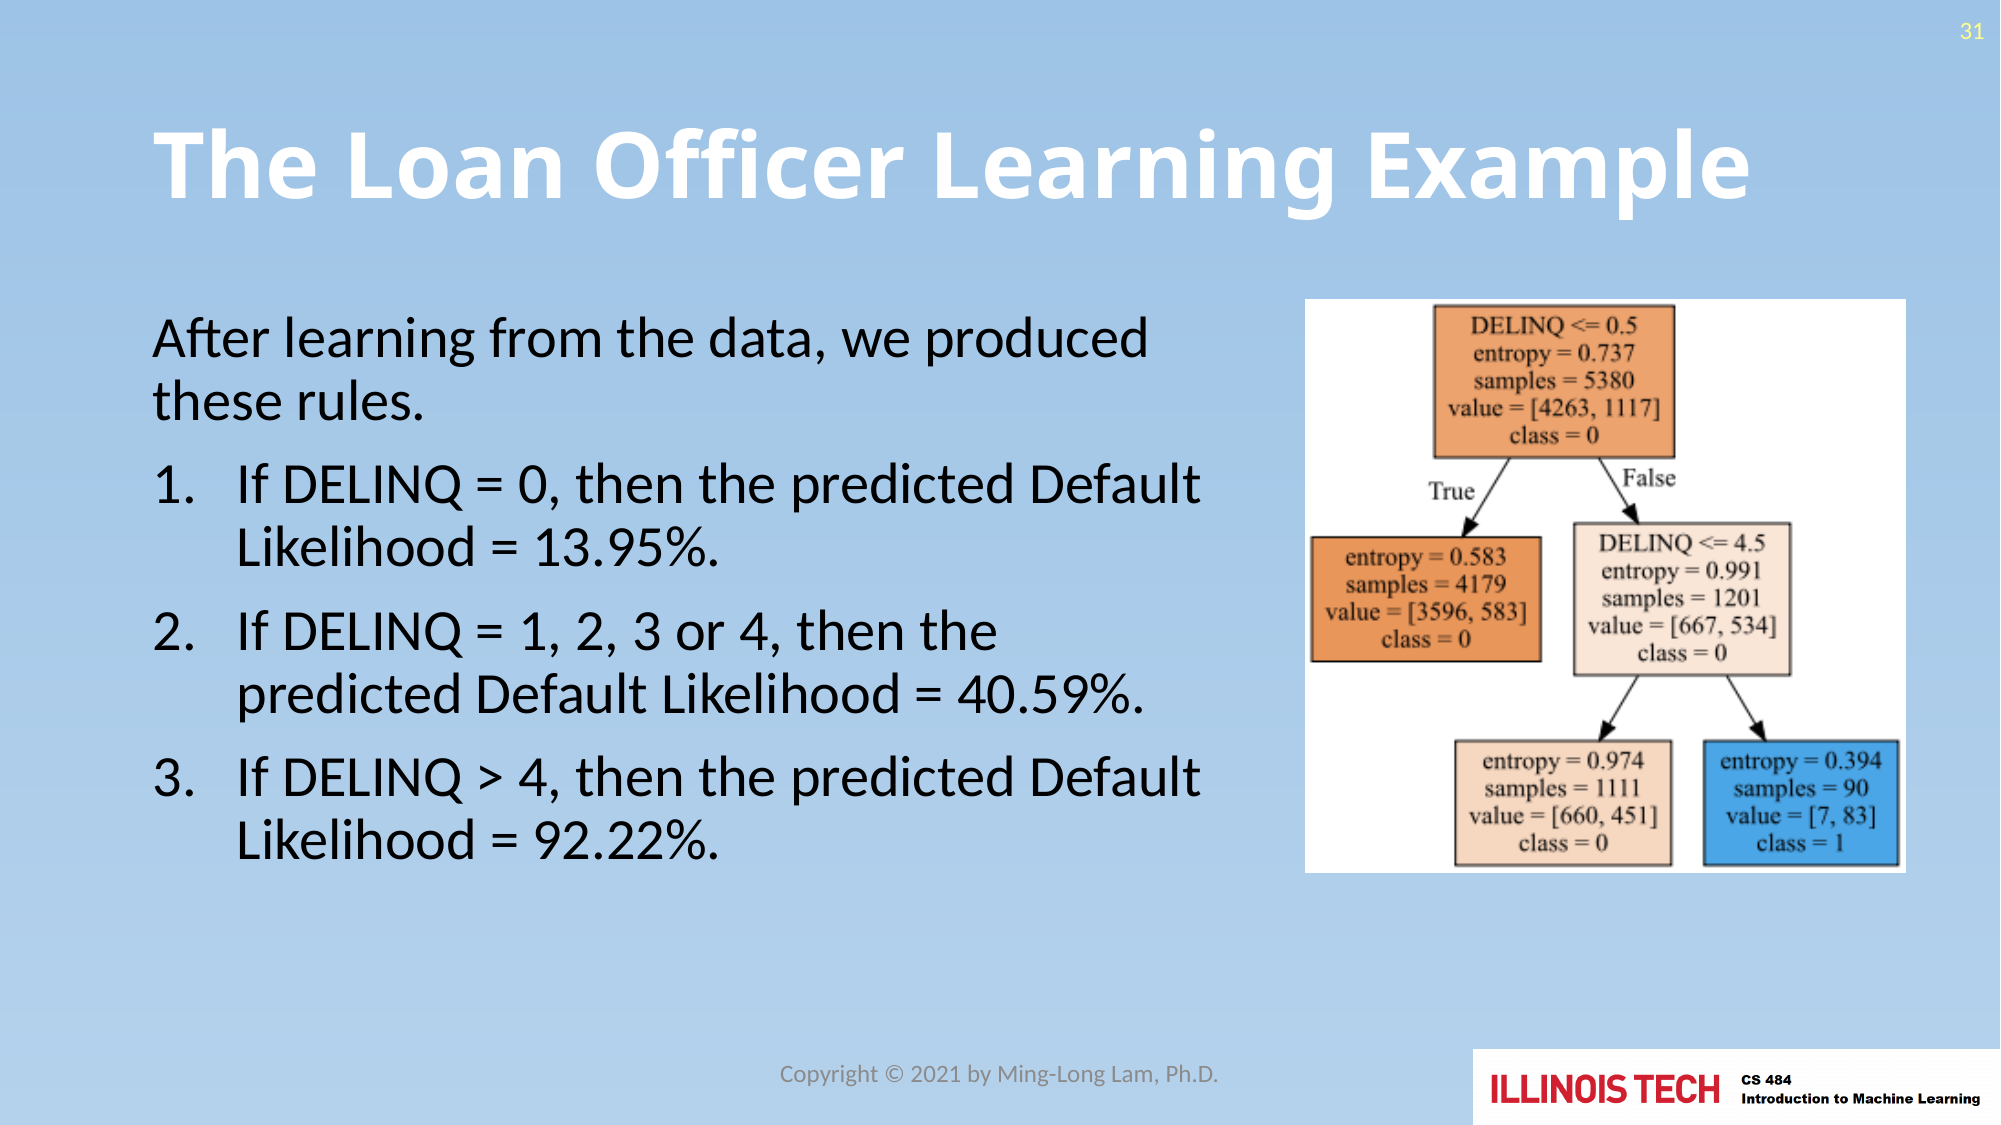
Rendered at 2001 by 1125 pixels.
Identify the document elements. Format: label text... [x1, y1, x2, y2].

title The Loan Officer Learning Example [137, 59, 1863, 278]
slide_number 31 [1550, 0, 2000, 60]
picture [1473, 1049, 2000, 1125]
picture [1305, 299, 1906, 873]
list After learning from the data, we produced these rules. If DELINQ = 0, then the predicted Default Likelihood = 13.95%. If DELINQ = 1, 2, 3 or 4, then the predicted Default Likelihood = 40.59%. If DELINQ > 4, then the predicted Default Likelihood = 92.22%. [137, 299, 1228, 1014]
footer Copyright © 2021 by Ming-Long Lam, Ph.D. [662, 1042, 1338, 1103]
